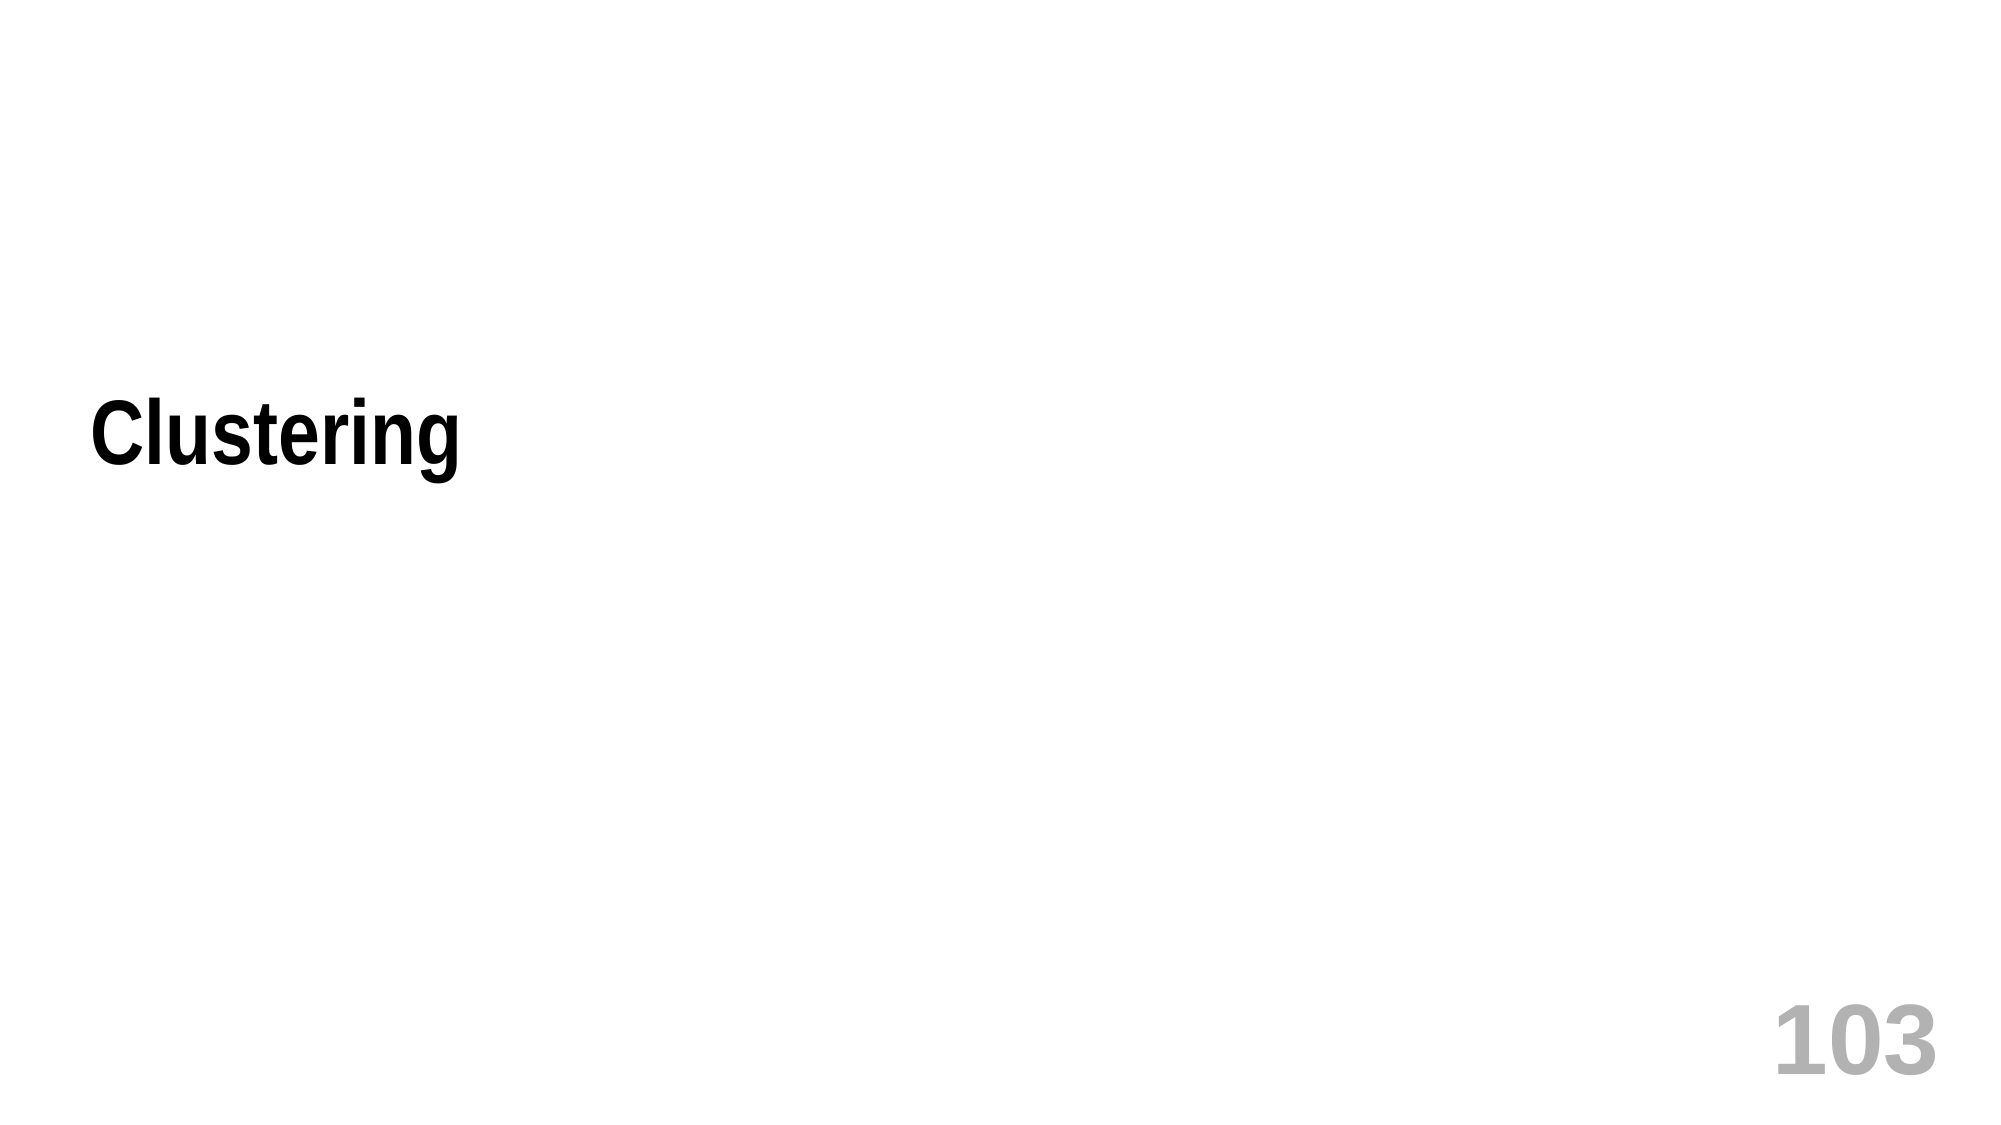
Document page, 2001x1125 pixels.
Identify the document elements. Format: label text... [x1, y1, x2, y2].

slide_number 103 [1638, 987, 1946, 1083]
title Clustering [90, 385, 1639, 646]
